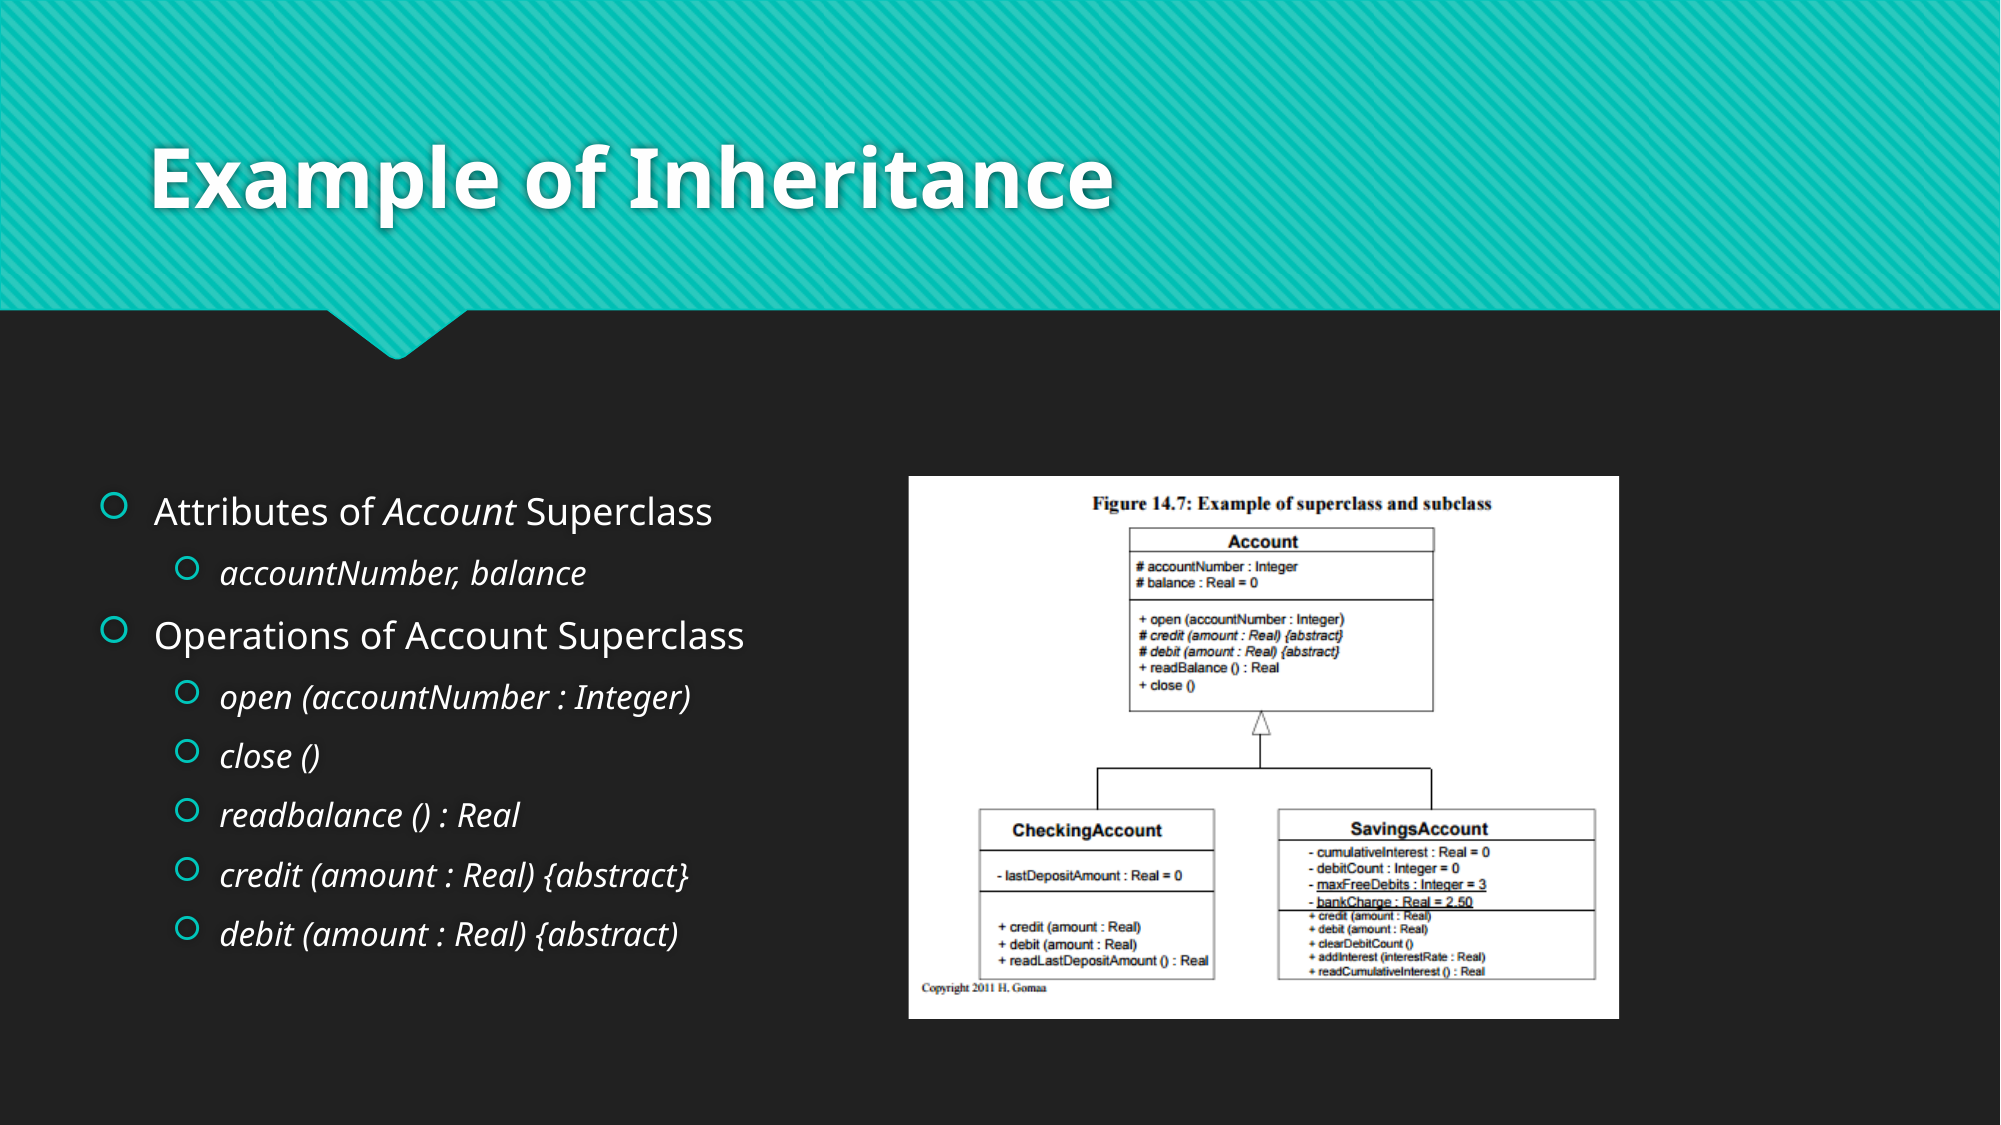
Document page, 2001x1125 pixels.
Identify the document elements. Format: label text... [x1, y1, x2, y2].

list Attributes of Account Superclass accountNumber, balance Operations of Account Superclass open (accountNumber : Integer) close () readbalance () : Real credit (amount : Real) {abstract} debit (amount : Real) {abstract) [82, 422, 765, 1019]
picture [908, 476, 1620, 1019]
title Example of Inheritance [132, 73, 1868, 233]
